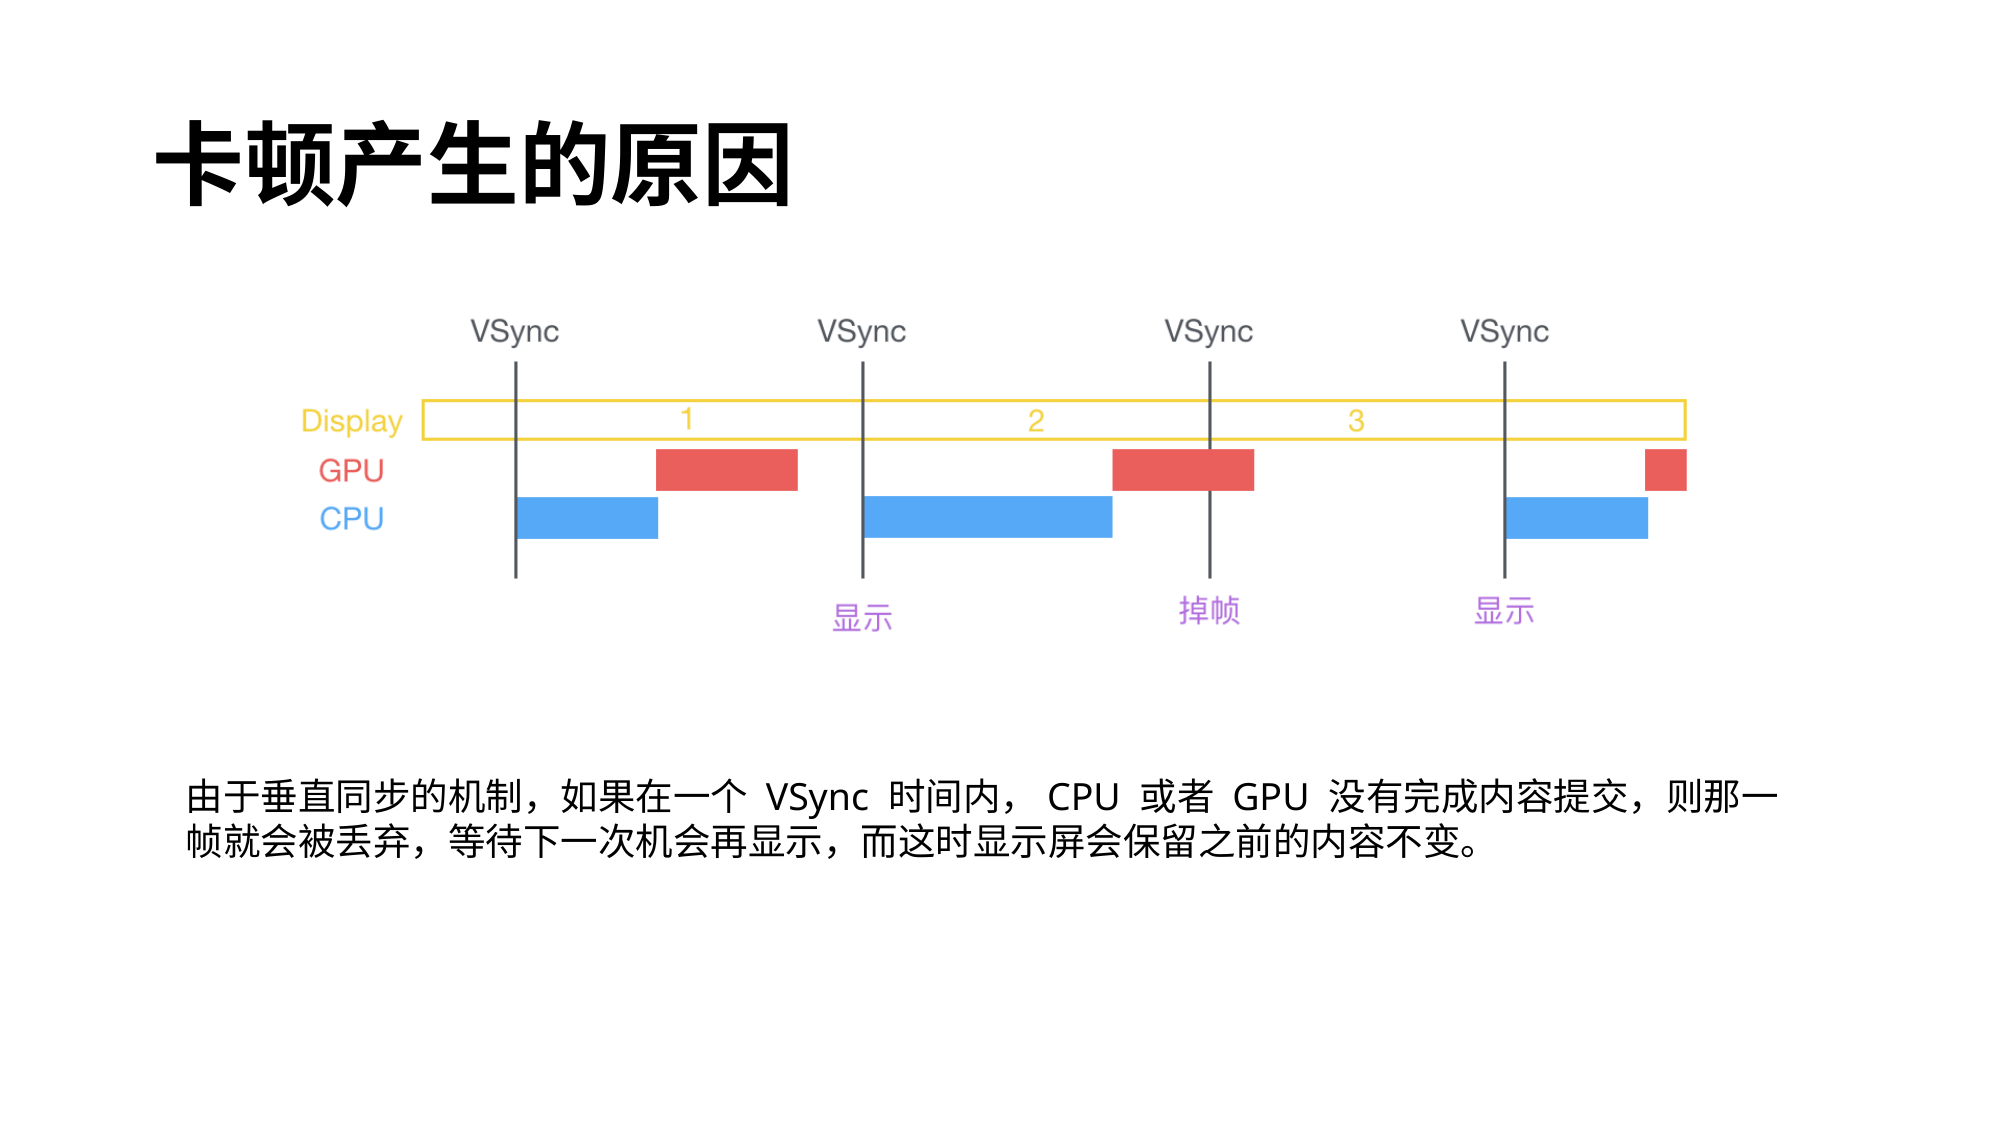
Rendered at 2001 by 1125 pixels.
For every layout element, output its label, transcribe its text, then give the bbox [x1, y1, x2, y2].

text_box 由于垂直同步的机制，如果在一个 VSync 时间内，CPU 或者 GPU 没有完成内容提交，则那一帧就会被丢弃，等待下一次机会再显示，而这时显示屏会保留之前的内容不变。 [171, 765, 1829, 871]
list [258, 277, 1742, 661]
title 卡顿产生的原因 [137, 59, 1863, 278]
